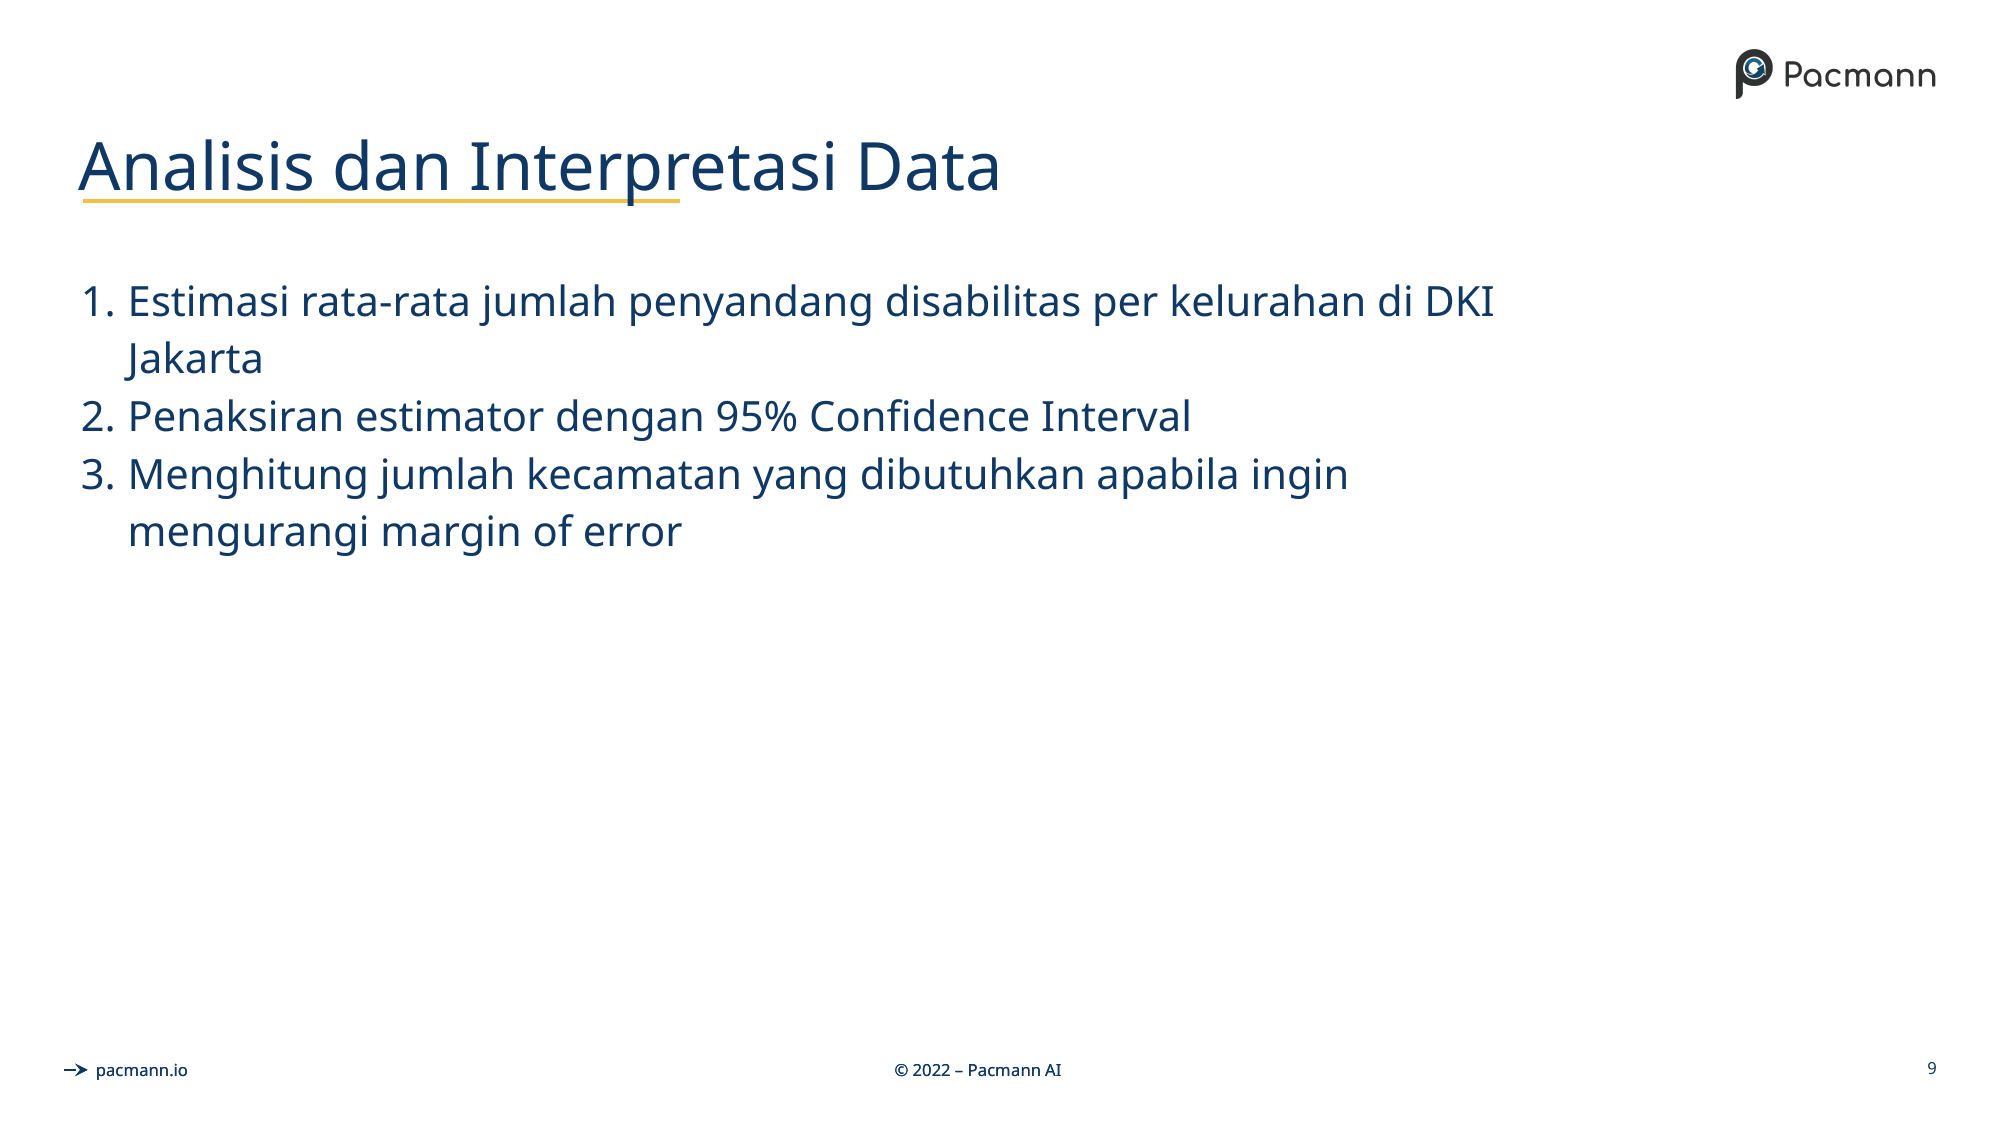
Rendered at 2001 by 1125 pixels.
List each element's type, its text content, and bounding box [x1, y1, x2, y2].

title Analisis dan Interpretasi Data [63, 59, 1952, 278]
text_box Estimasi rata-rata jumlah penyandang disabilitas per kelurahan di DKI Jakarta Penaksiran estimator dengan 95% Confidence Interval Menghitung jumlah kecamatan yang dibutuhkan apabila ingin mengurangi margin of error [65, 259, 1515, 563]
picture [1707, 36, 1966, 112]
